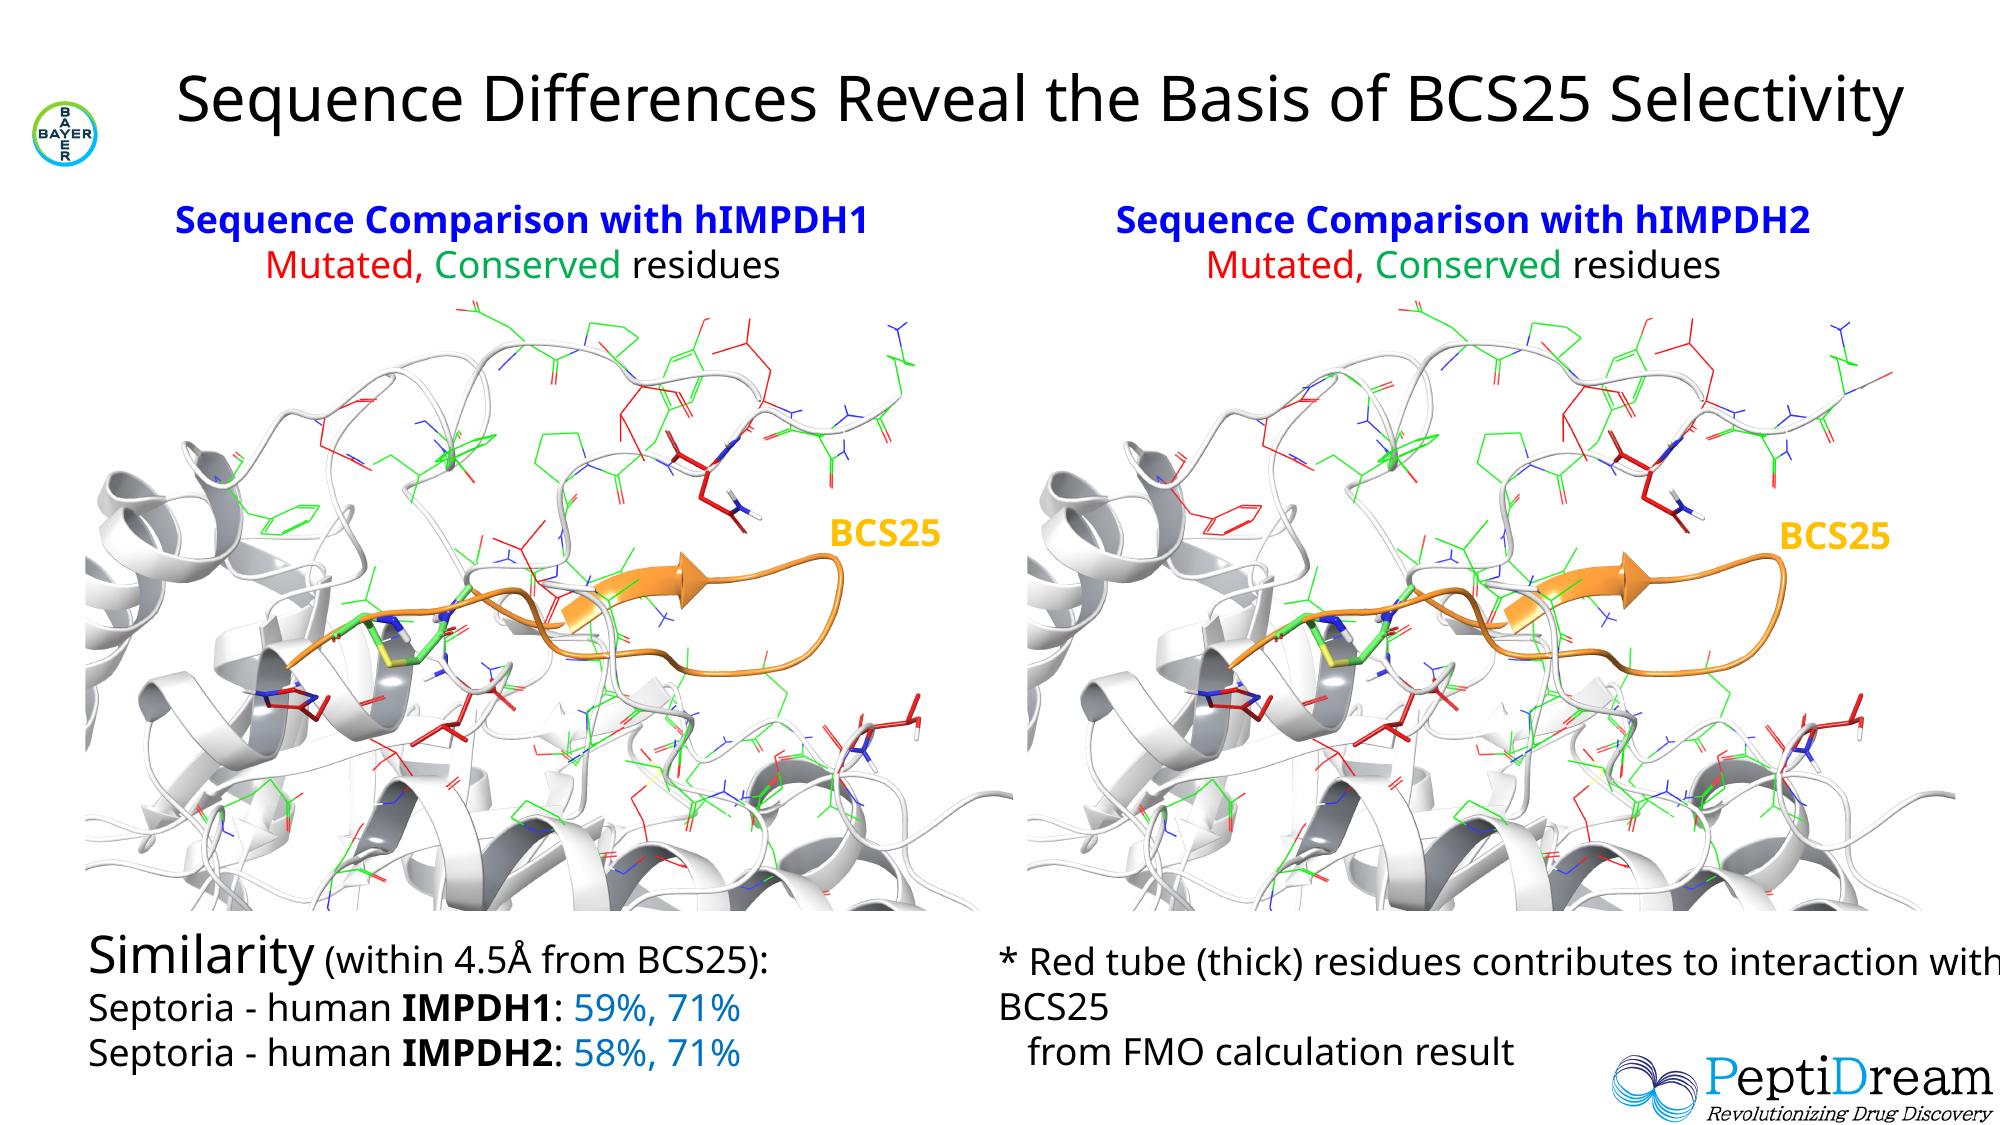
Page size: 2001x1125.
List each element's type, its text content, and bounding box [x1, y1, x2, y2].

text_box Sequence Comparison with hIMPDH2 Mutated, Conserved residues [1101, 188, 1827, 294]
text_box Similarity (within 4.5Å from BCS25): Septoria - human IMPDH1: 59%, 71% Septoria - human IMPDH2: 58%, 71% [73, 914, 785, 1082]
title Sequence Differences Reveal the Basis of BCS25 Selectivity [161, 29, 1933, 172]
picture [84, 294, 1014, 912]
picture [1026, 294, 1956, 912]
text_box * Red tube (thick) residues contributes to interaction with BCS25 from FMO calculation result [983, 930, 2000, 1081]
picture [64, 105, 82, 112]
picture [1605, 1047, 1999, 1124]
text_box Sequence Comparison with hIMPDH1 Mutated, Conserved residues [160, 188, 886, 294]
